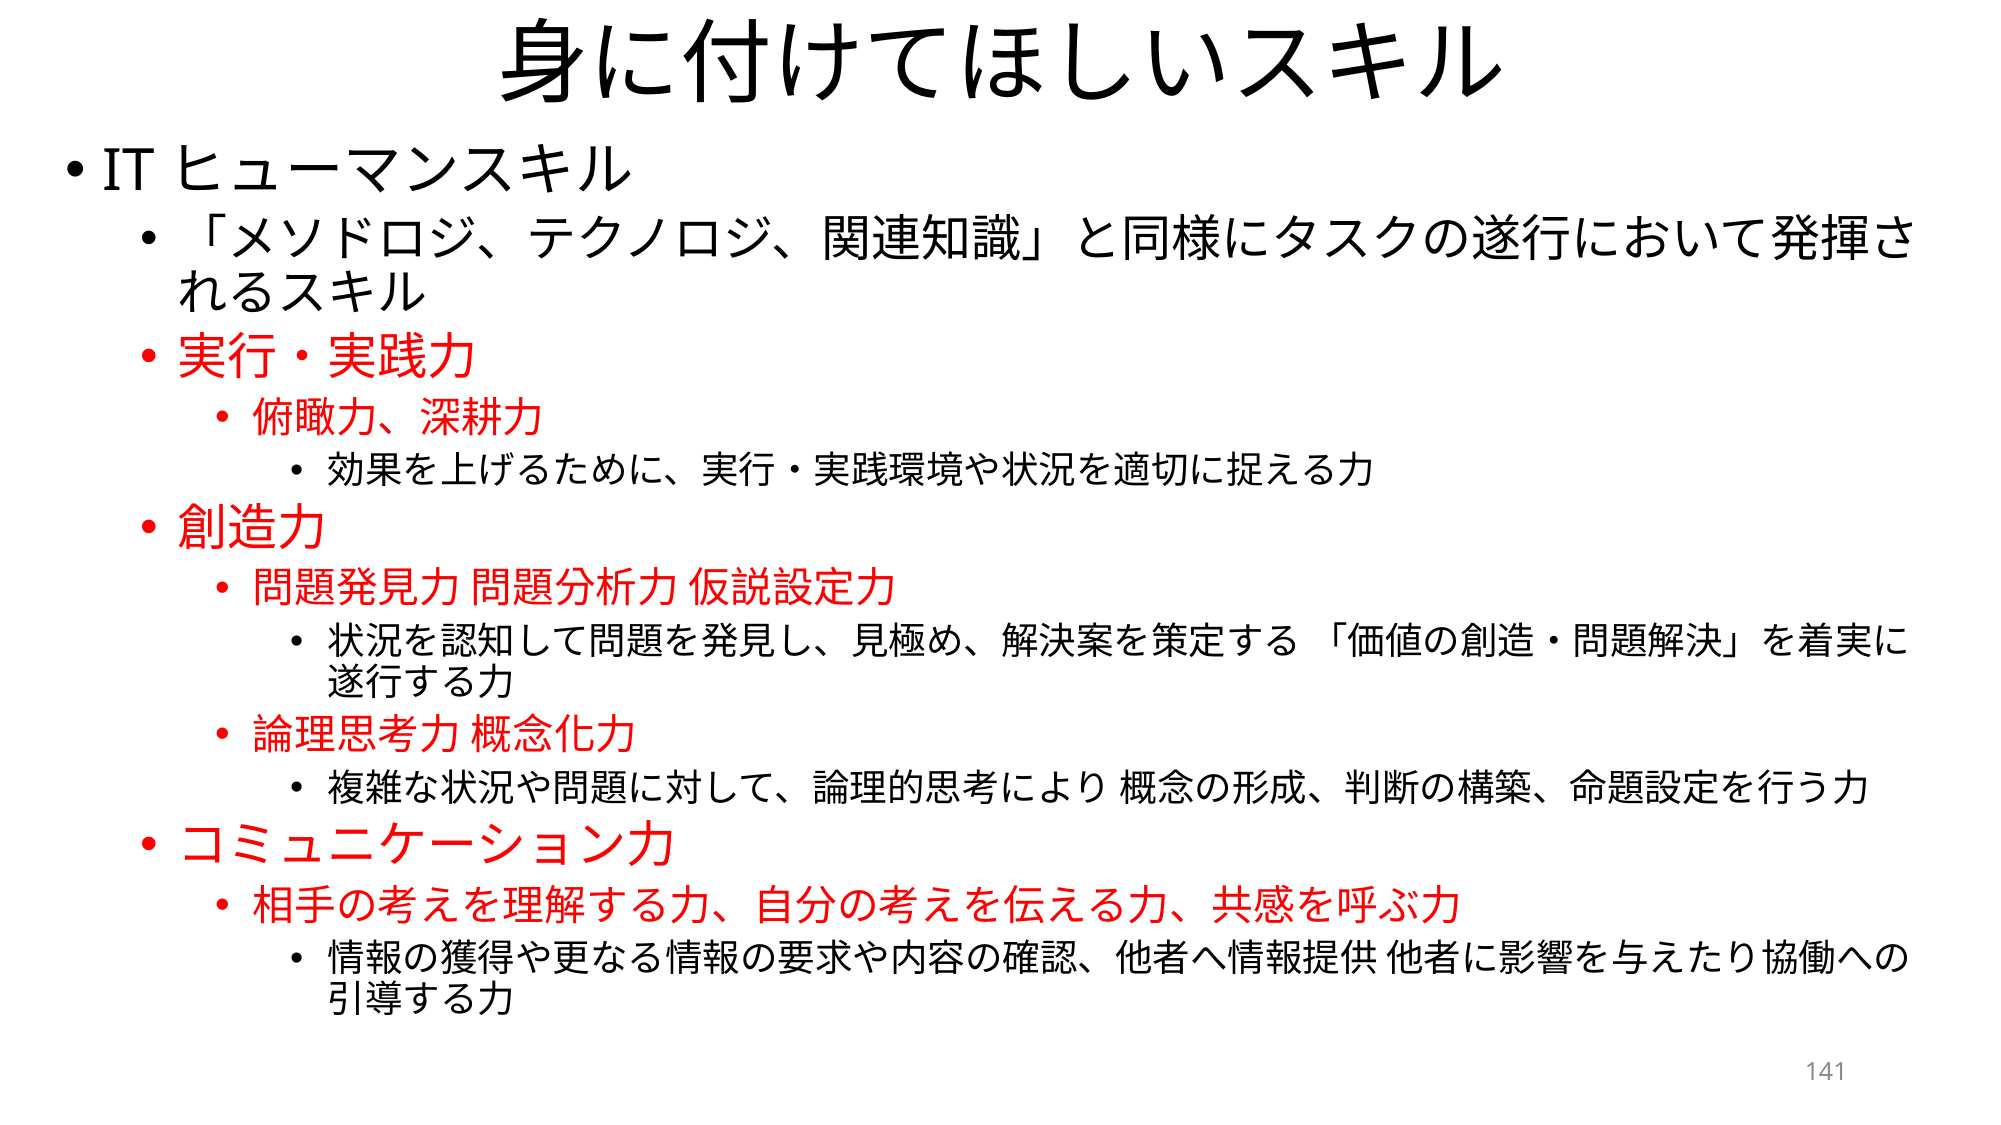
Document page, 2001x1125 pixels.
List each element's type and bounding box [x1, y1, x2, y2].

list [50, 132, 1960, 1125]
slide_number [1412, 1042, 1863, 1103]
title [20, 4, 1984, 127]
